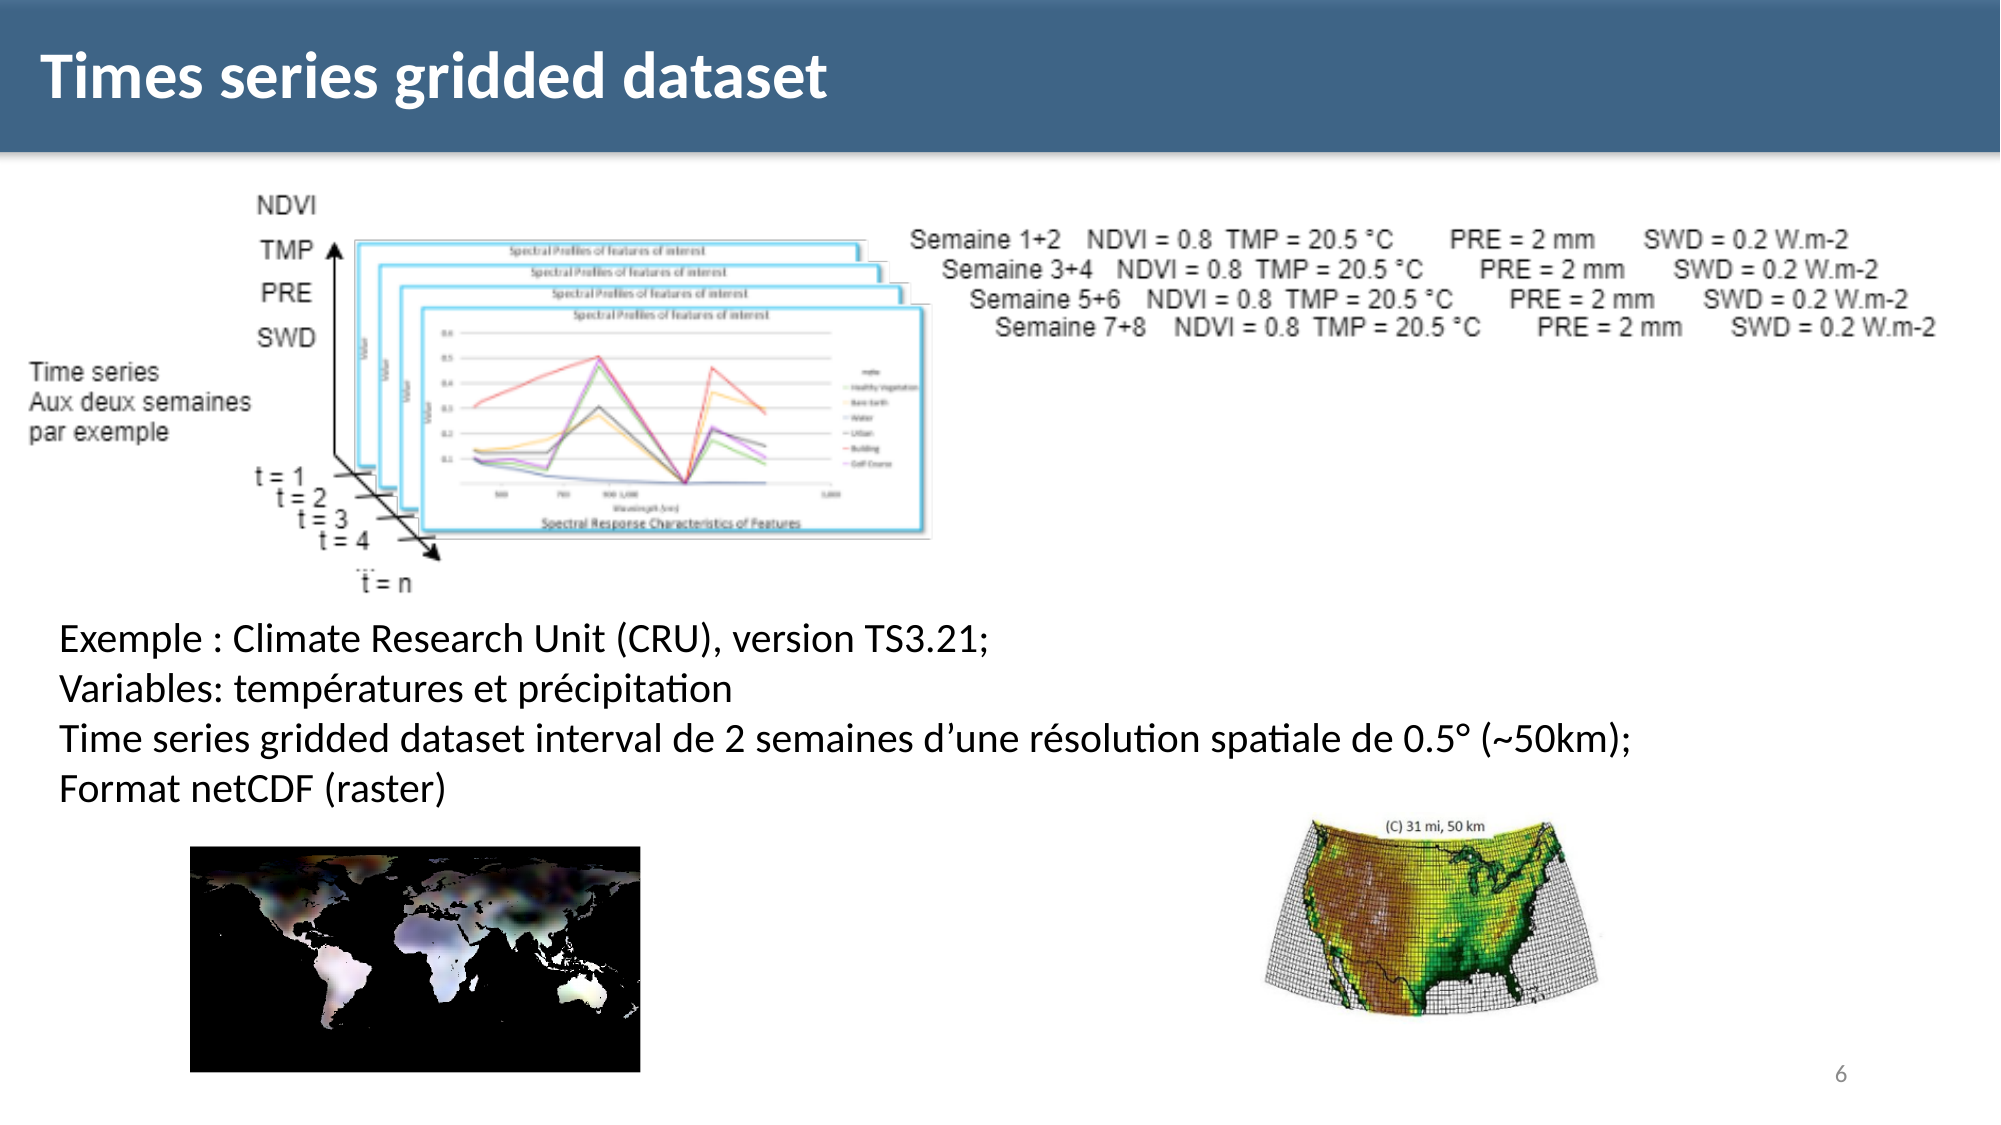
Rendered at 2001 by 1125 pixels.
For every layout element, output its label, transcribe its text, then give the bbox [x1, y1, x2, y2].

text_box Times series gridded dataset [25, 31, 2000, 120]
text_box [0, 0, 2000, 153]
picture [1255, 812, 1606, 1026]
picture [190, 846, 641, 1073]
text_box Exemple : Climate Research Unit (CRU), version TS3.21; Variables: températures et précipitation Time series gridded dataset interval de 2 semaines d’une résolution spatiale de 0.5° (~50km); Format netCDF (raster) [44, 606, 1834, 819]
slide_number 6 [1412, 1042, 1863, 1103]
picture [25, 183, 1964, 606]
